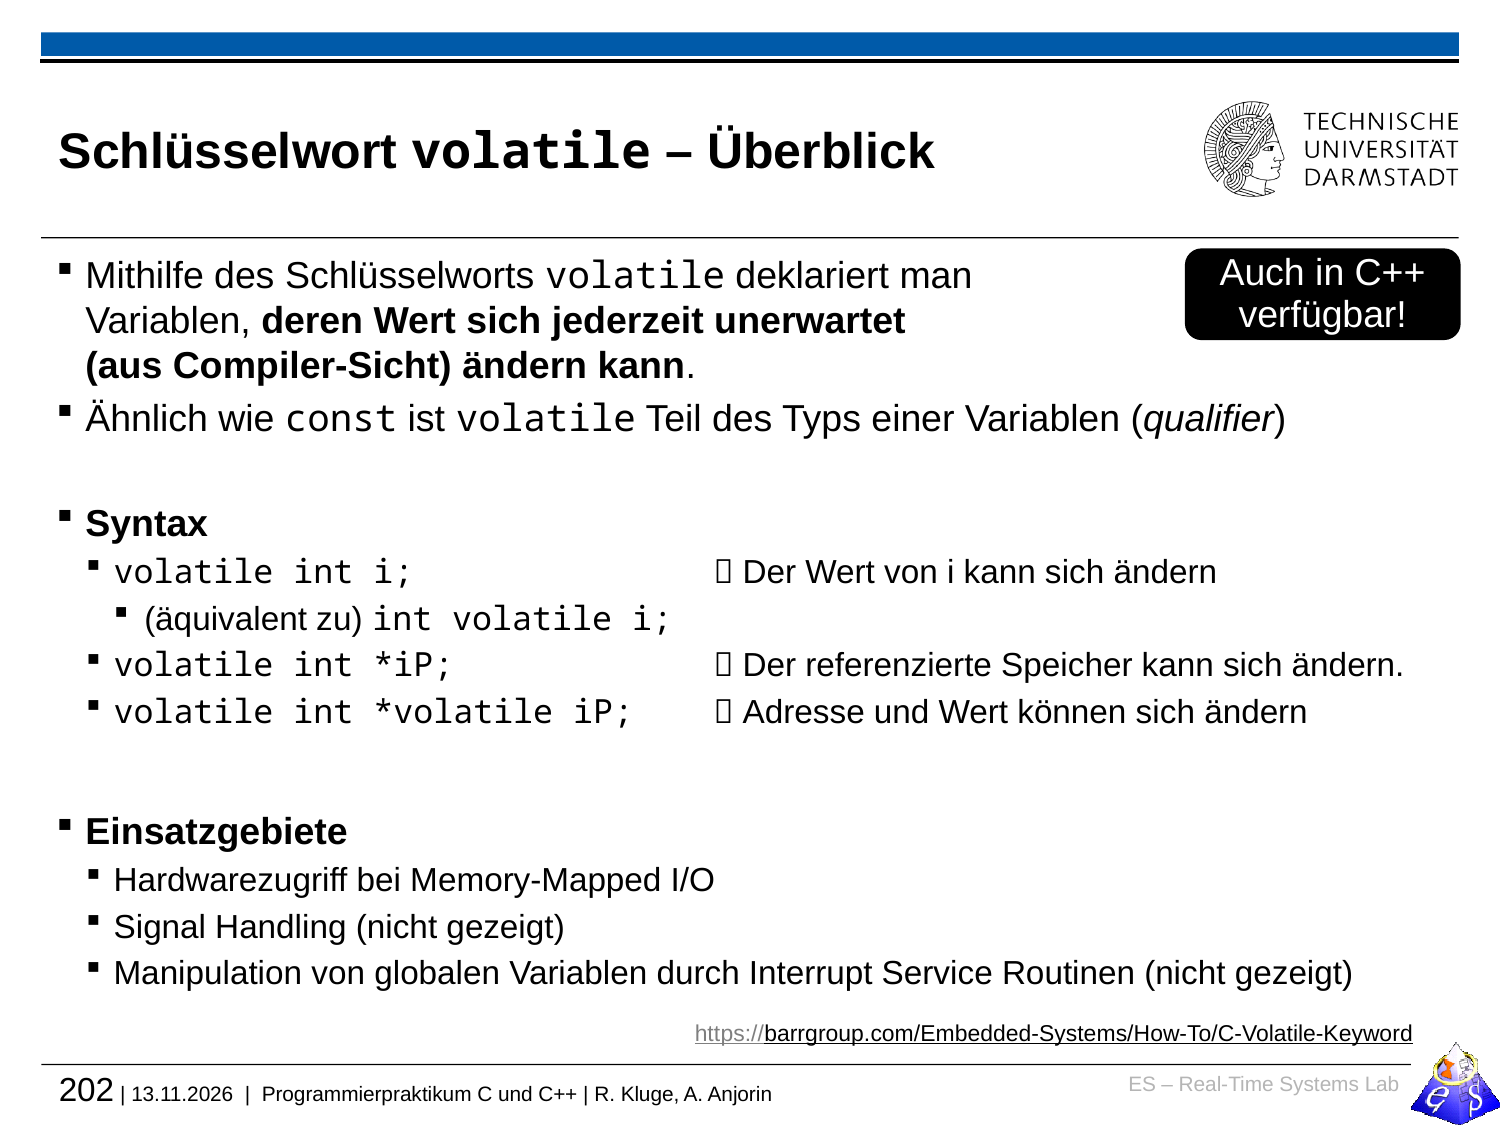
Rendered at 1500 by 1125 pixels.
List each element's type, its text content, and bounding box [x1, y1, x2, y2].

title Schlüsselwort volatile – Überblick [58, 80, 1187, 218]
text_box Auch in C++ verfügbar! [1184, 248, 1461, 341]
list Mithilfe des Schlüsselworts volatile deklariert man Variablen, deren Wert sich jederzeit unerwartet (aus Compiler-Sicht) ändern kann. Ähnlich wie const ist volatile Teil des Typs einer Variablen (qualifier) Syntax volatile int i;  Der Wert von i kann sich ändern (äquivalent zu) int volatile i; volatile int *iP;  Der referenzierte Speicher kann sich ändern. volatile int *volatile iP;  Adresse und Wert können sich ändern Einsatzgebiete Hardwarezugriff bei Memory-Mapped I/O Signal Handling (nicht gezeigt) Manipulation von globalen Variablen durch Interrupt Service Routinen (nicht gezeigt) [41, 243, 1459, 1059]
text_box https://barrgroup.com/Embedded-Systems/How-To/C-Volatile-Keyword [679, 1013, 1430, 1054]
picture [1411, 1041, 1500, 1125]
picture [1187, 84, 1483, 214]
